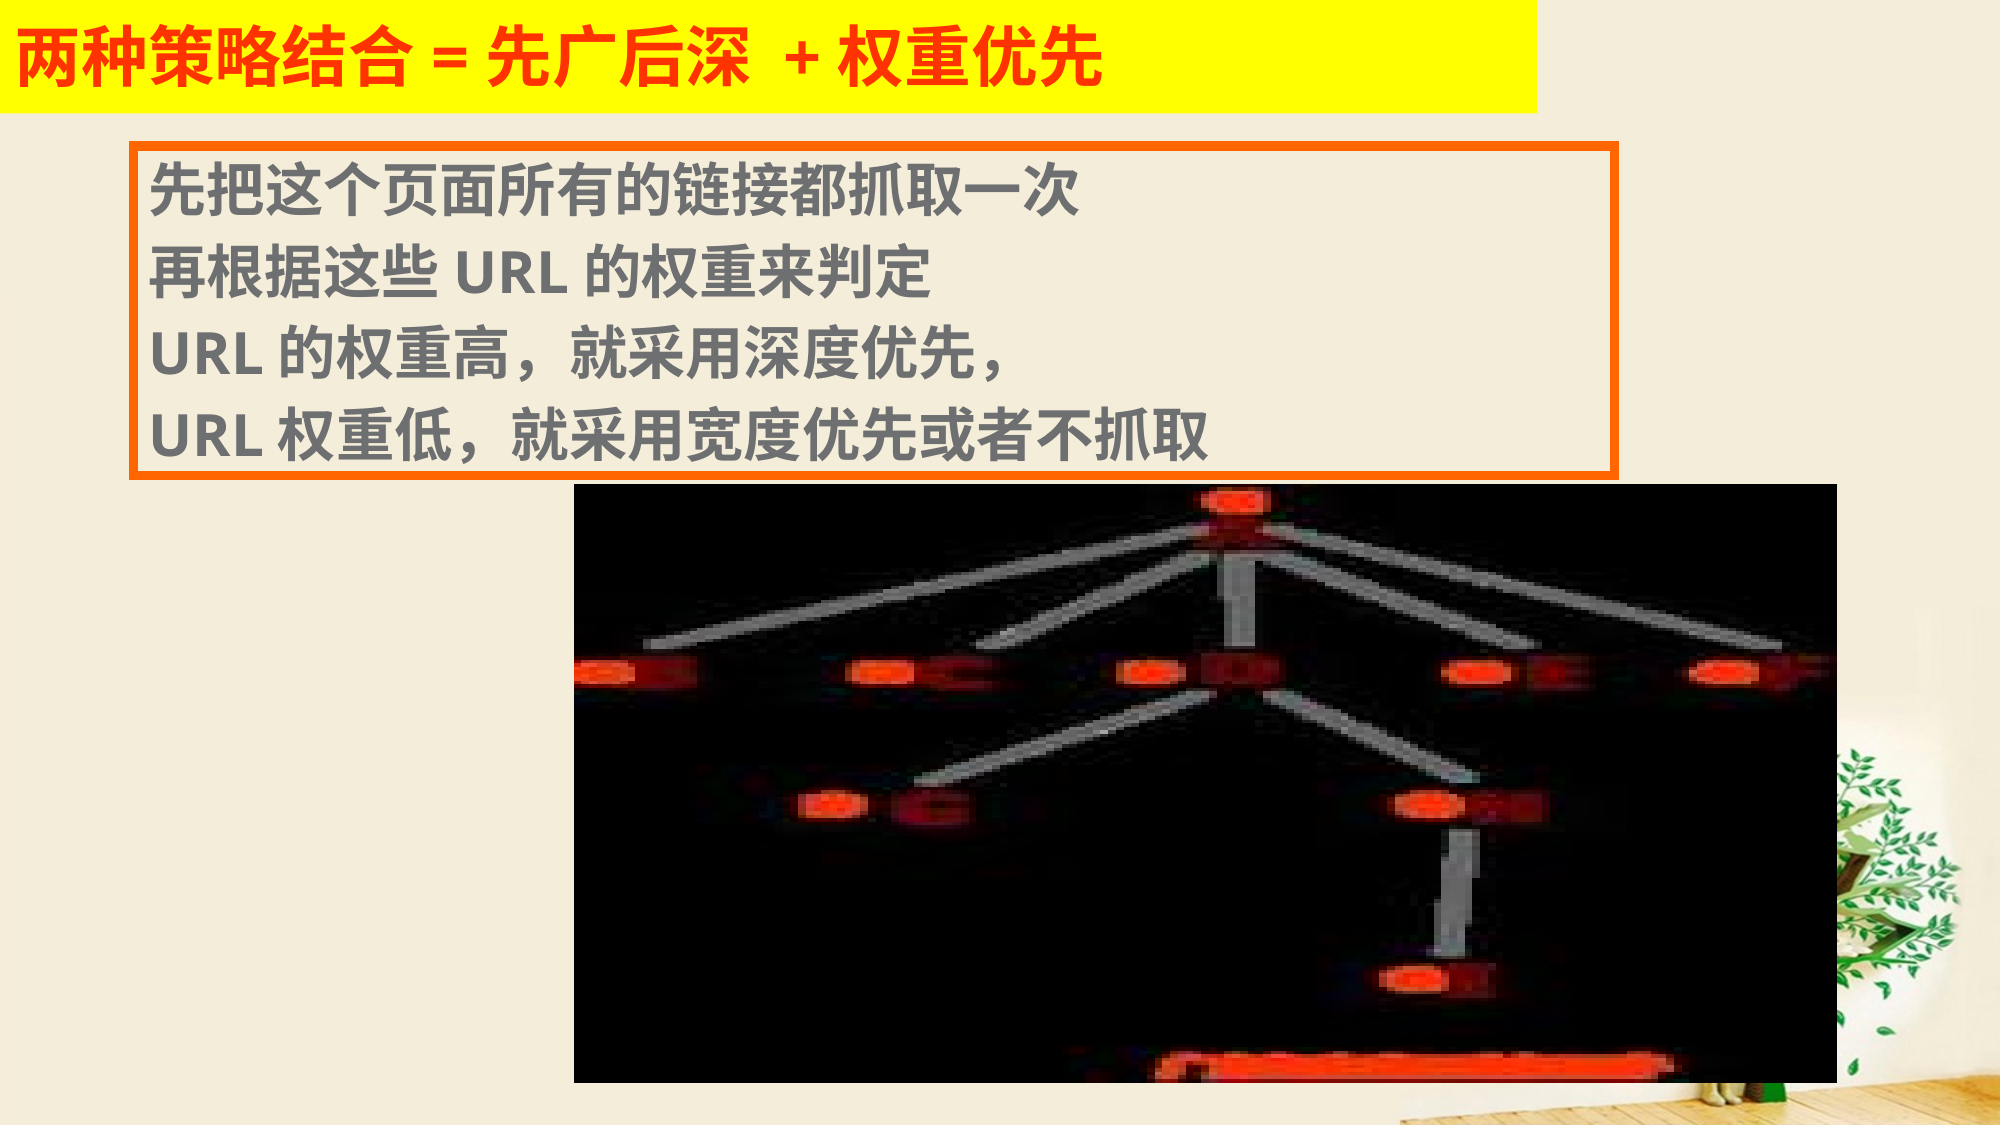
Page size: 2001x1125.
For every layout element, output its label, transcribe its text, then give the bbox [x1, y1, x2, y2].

text_box 先把这个页面所有的链接都抓取一次 再根据这些URL的权重来判定 URL的权重高，就采用深度优先， URL权重低，就采用宽度优先或者不抓取 [133, 145, 1615, 476]
picture [0, 0, 2000, 1125]
text_box 两种策略结合=先广后深 +权重优先 [0, 0, 1538, 114]
